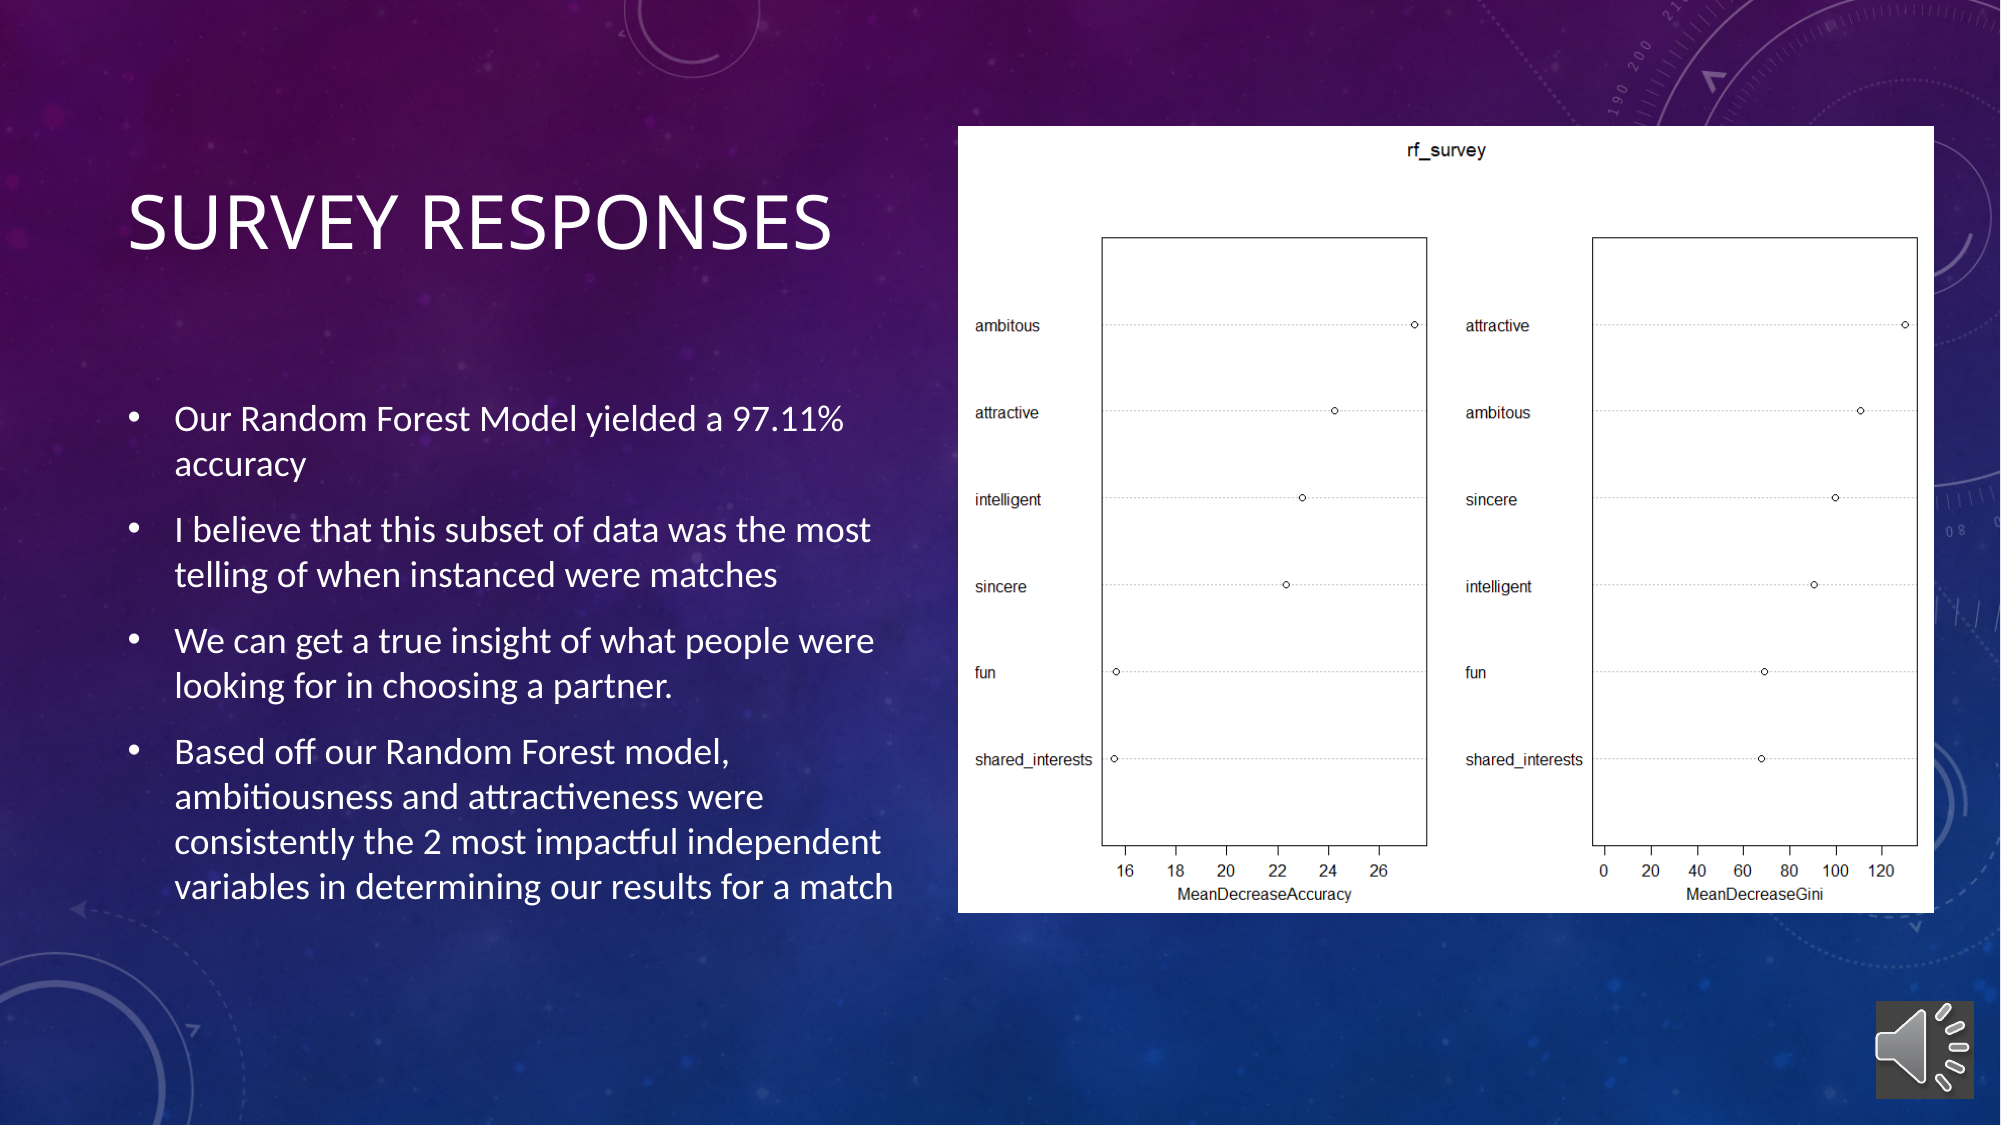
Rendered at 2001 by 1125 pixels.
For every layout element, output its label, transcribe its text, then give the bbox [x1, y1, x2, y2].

list Our Random Forest Model yielded a 97.11% accuracy I believe that this subset of data was the most telling of when instanced were matches We can get a true insight of what people were looking for in choosing a partner. Based off our Random Forest model, ambitiousness and attractiveness were consistently the 2 most impactful independent variables in determining our results for a match [112, 351, 932, 950]
title Survey Responses [112, 99, 1775, 339]
picture [0, 0, 2001, 1125]
